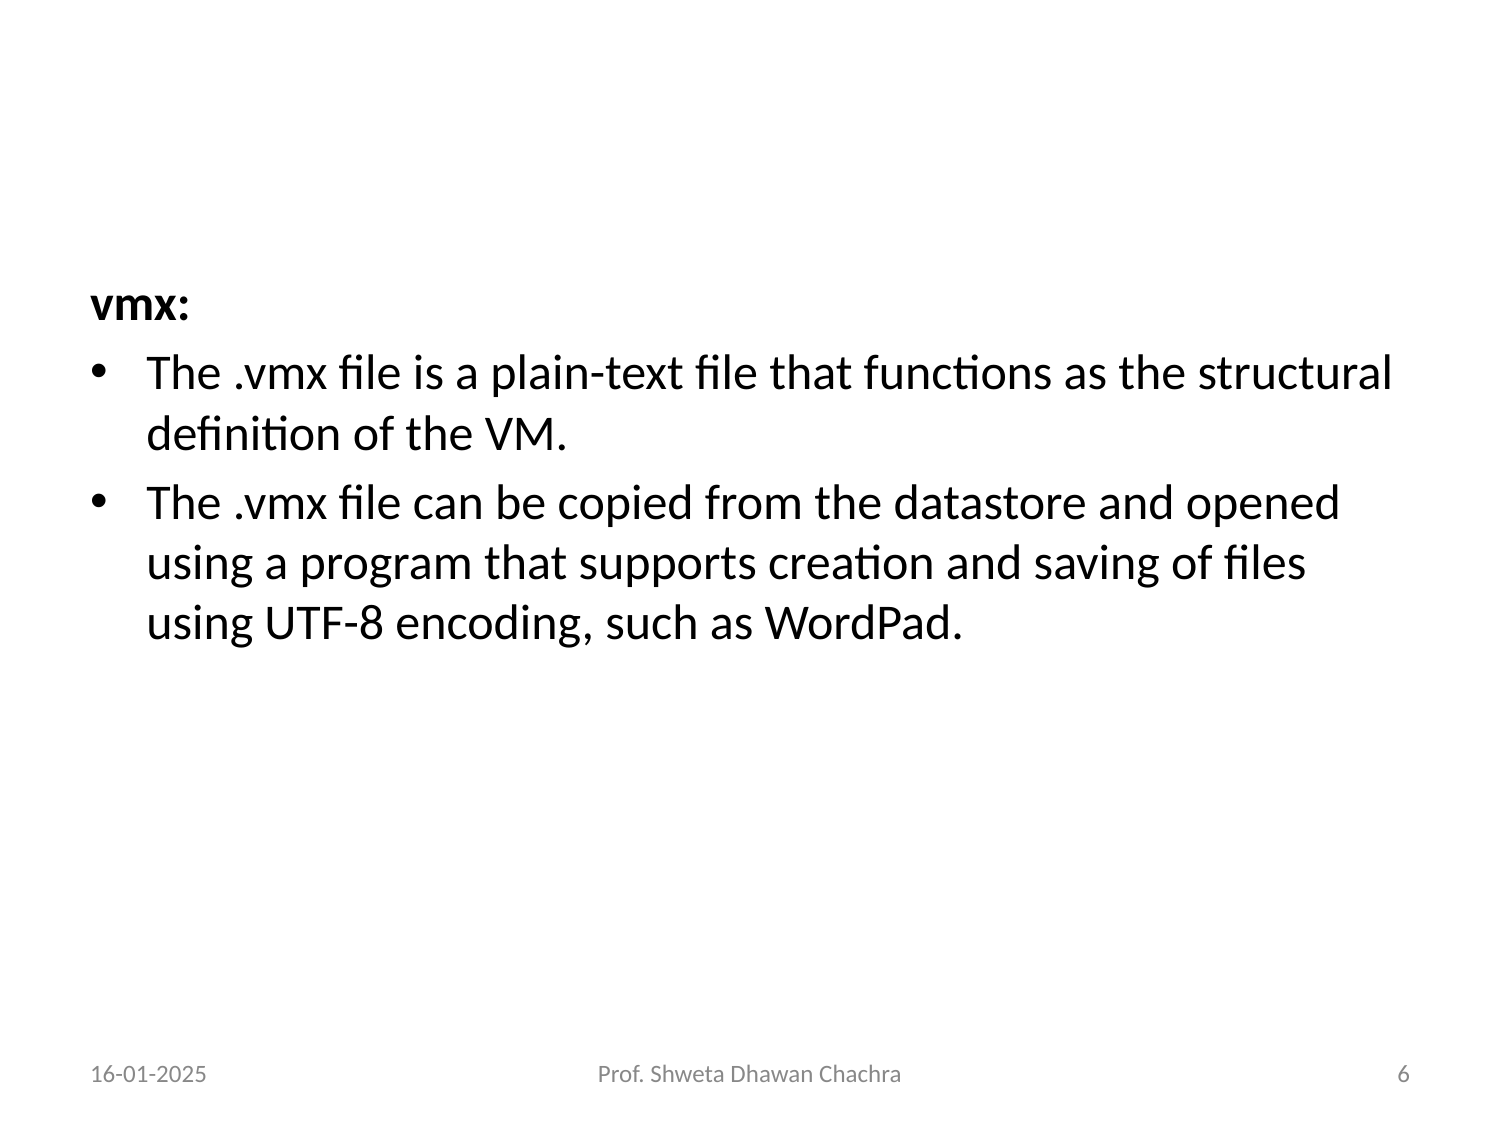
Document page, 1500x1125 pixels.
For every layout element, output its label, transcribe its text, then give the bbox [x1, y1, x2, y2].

footer Prof. Shweta Dhawan Chachra [512, 1042, 988, 1103]
list vmx: The .vmx file is a plain-text file that functions as the structural definition of the VM. The .vmx file can be copied from the datastore and opened using a program that supports creation and saving of files using UTF-8 encoding, such as WordPad. [75, 262, 1425, 1005]
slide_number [75, 1042, 425, 1103]
slide_number ‹#› [1074, 1042, 1425, 1103]
